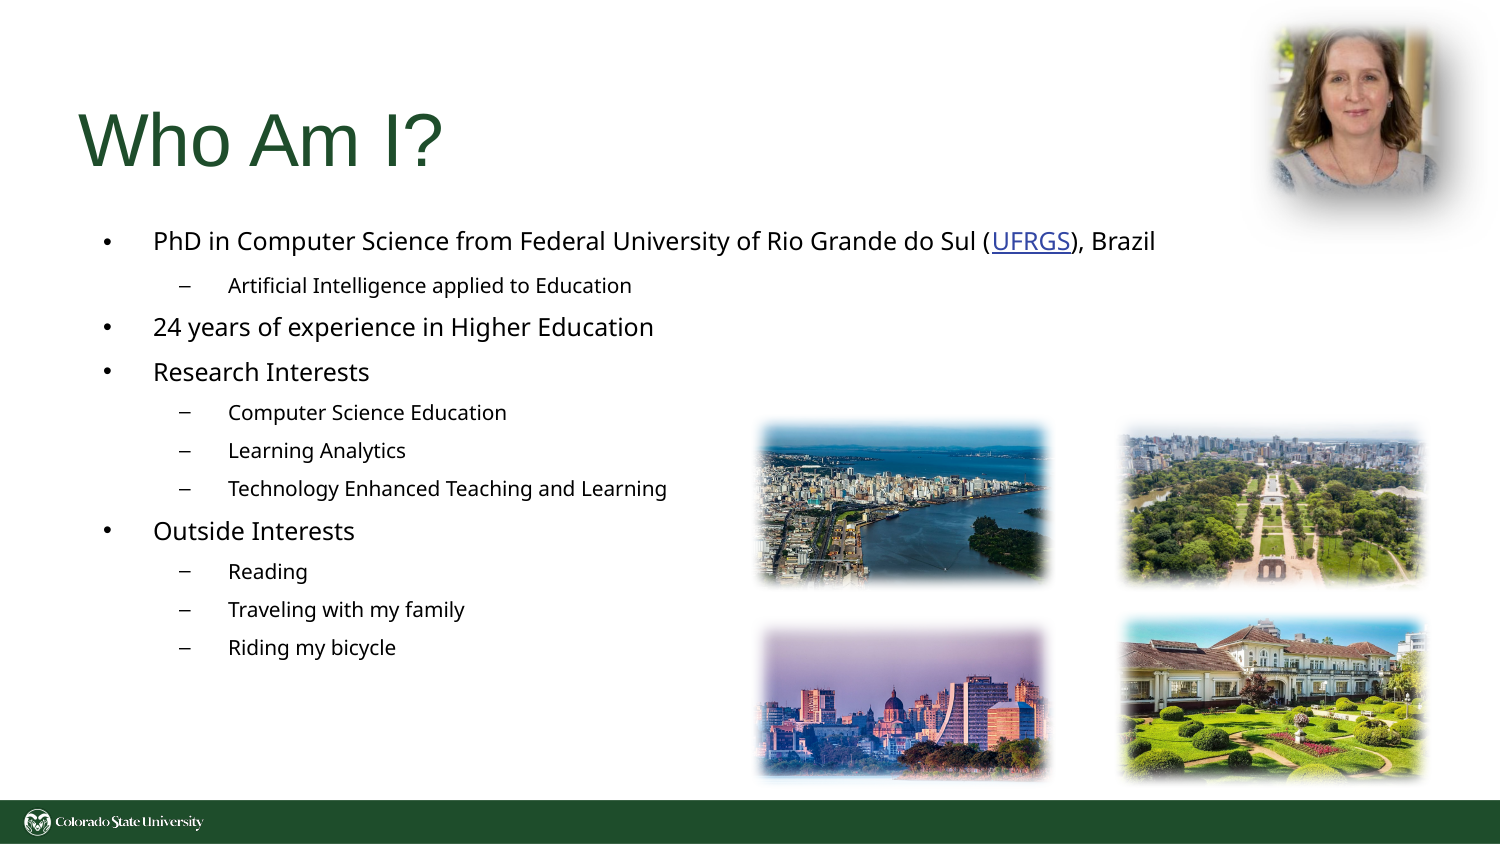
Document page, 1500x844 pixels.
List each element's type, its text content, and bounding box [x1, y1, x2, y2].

picture [749, 615, 1058, 789]
picture [16, 800, 212, 844]
list PhD in Computer Science from Federal University of Rio Grande do Sul (UFRGS), Brazil Artificial Intelligence applied to Education 24 years of experience in Higher Education Research Interests Computer Science Education Learning Analytics Technology Enhanced Teaching and Learning Outside Interests Reading Traveling with my family Riding my bicycle [68, 208, 1432, 798]
title Who Am I? [68, 81, 1257, 192]
picture [1113, 413, 1432, 593]
picture [749, 413, 1058, 593]
picture [1263, 20, 1444, 200]
picture [1113, 609, 1433, 789]
